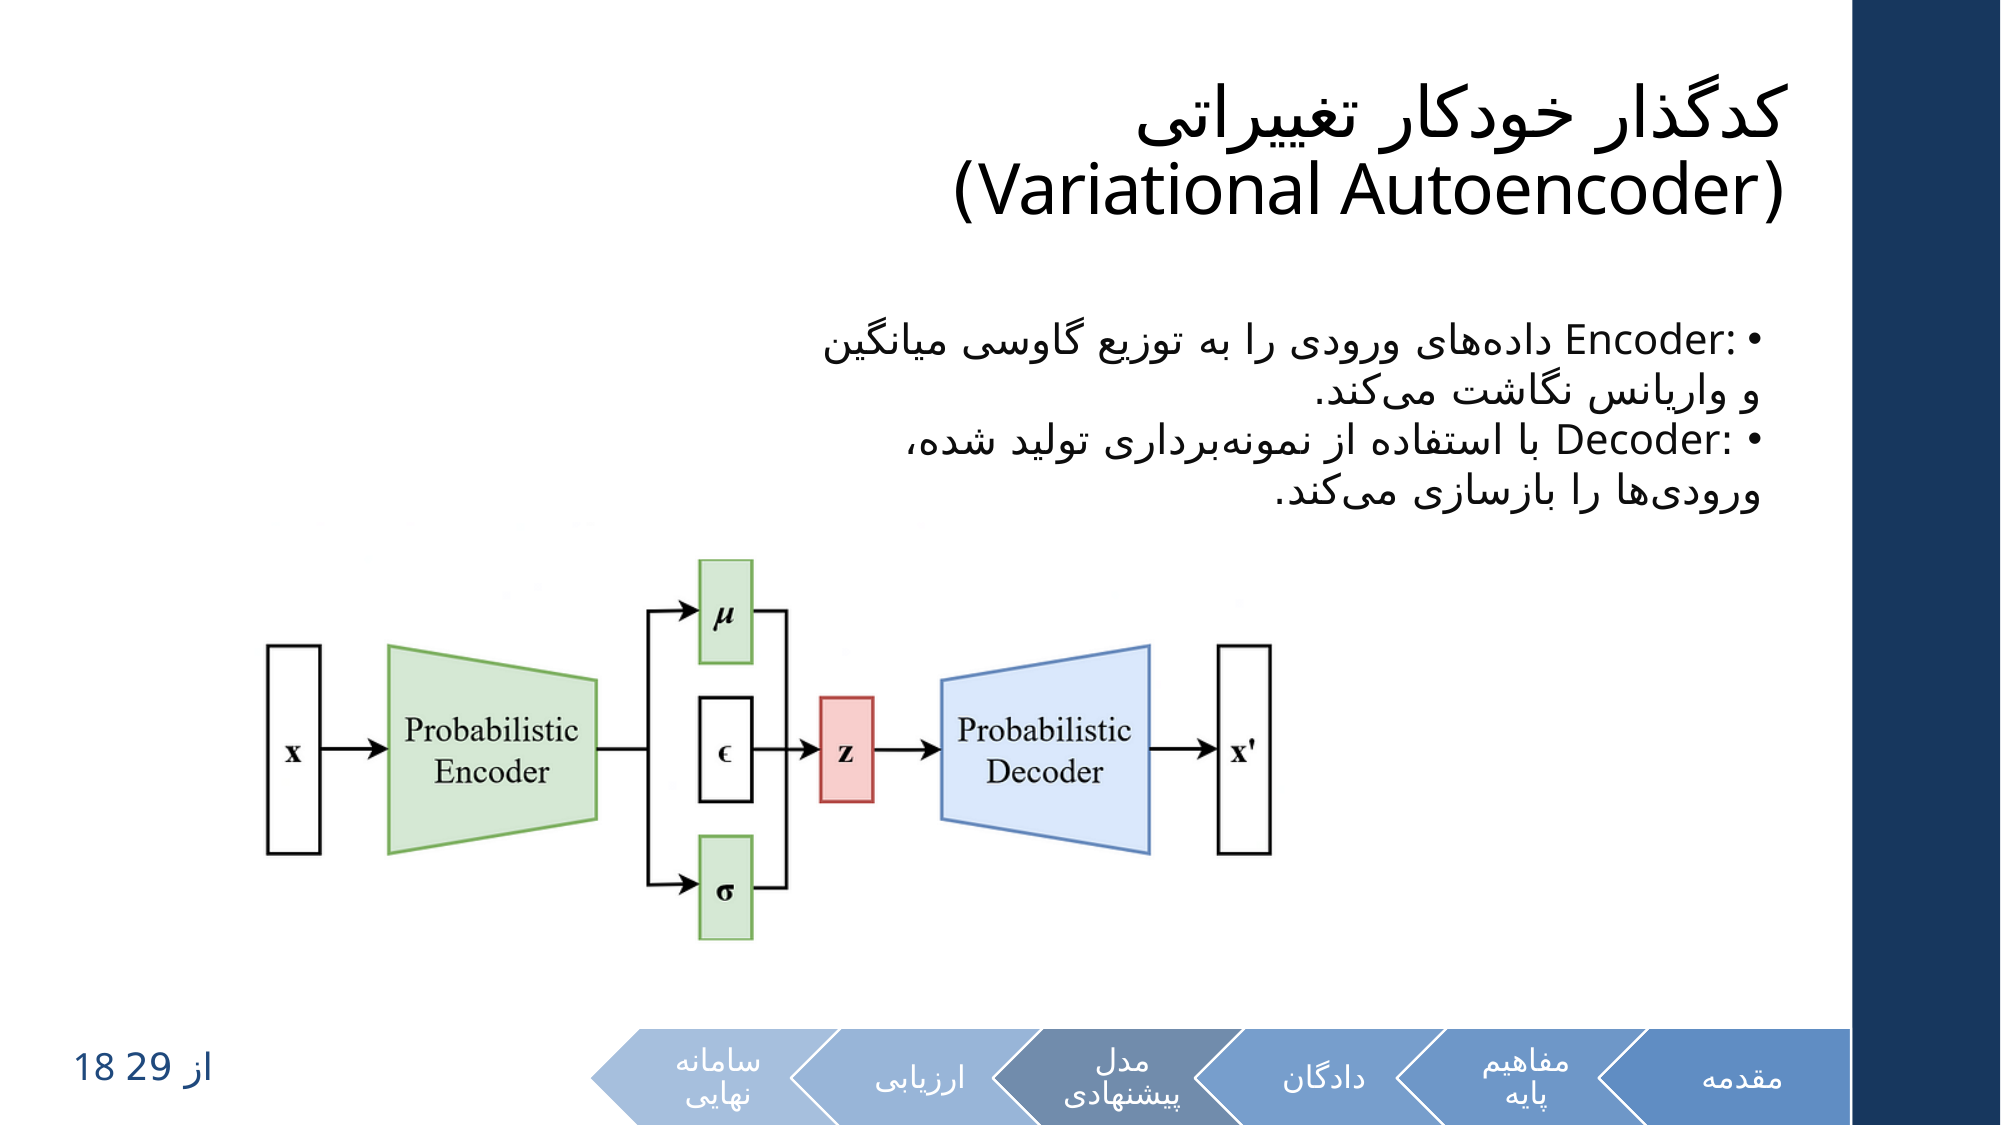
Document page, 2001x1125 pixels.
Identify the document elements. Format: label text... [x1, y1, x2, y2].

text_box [588, 716, 1852, 1125]
picture [230, 522, 1324, 976]
text_box :Encoder داده‌های ورودی را به توزیع گاوسی میانگین و واریانس نگاشت می‌کند. :Decoder با استفاده از نمونه‌برداری تولید شده، ورودی‌ها را بازسازی می‌کند. [776, 305, 1777, 521]
title کدگذار خودکار تغییراتی (Variational Autoencoder) [213, 16, 1803, 237]
text_box 18 از 29 [57, 1035, 228, 1096]
